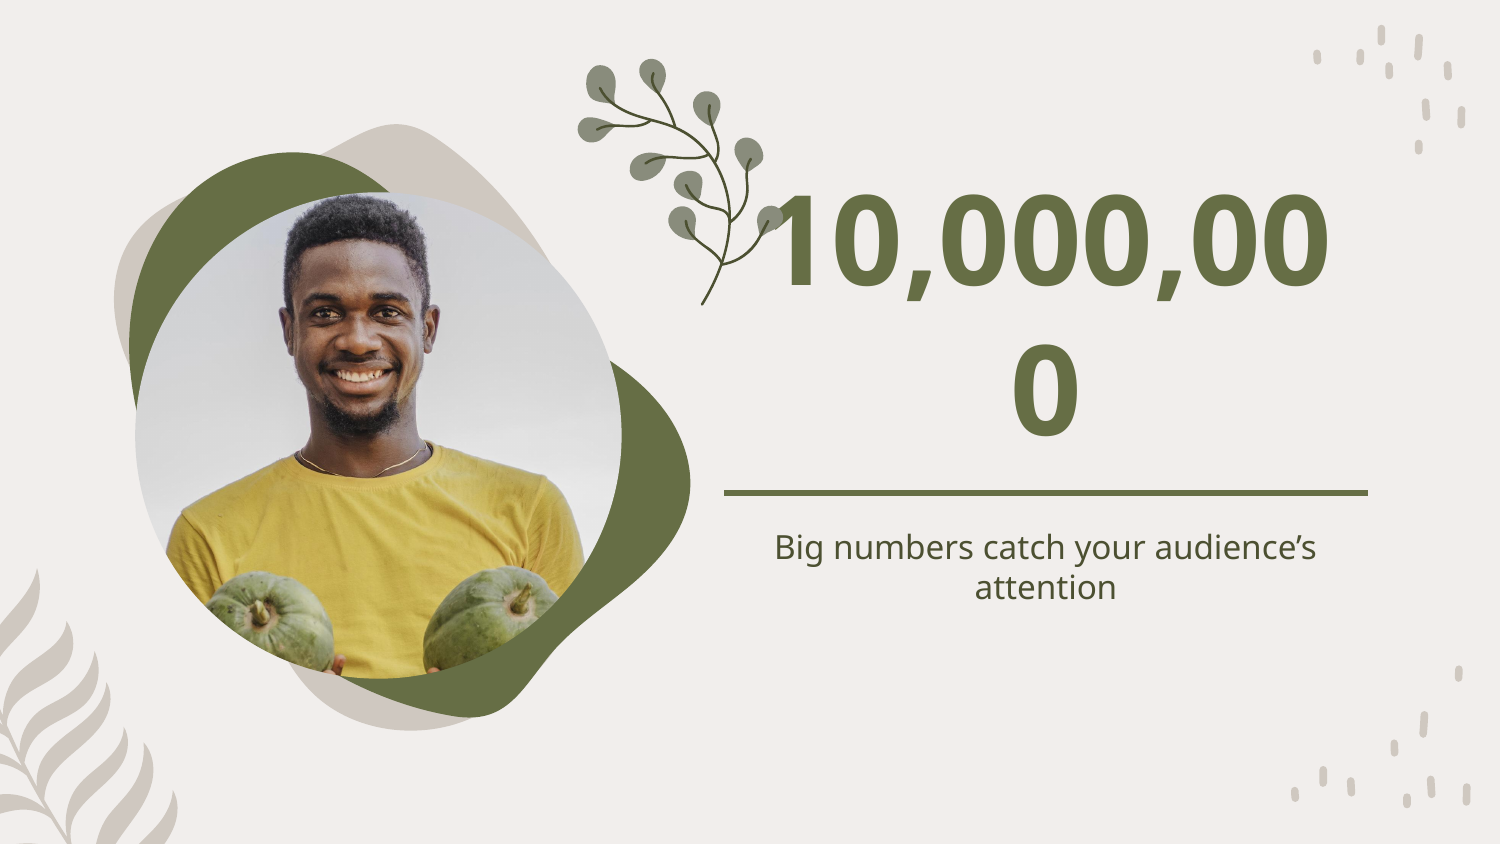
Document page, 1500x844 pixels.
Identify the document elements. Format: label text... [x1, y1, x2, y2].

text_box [606, 35, 762, 297]
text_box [16, 42, 751, 802]
subtitle Big numbers catch your audience’s attention [754, 510, 1382, 574]
title 10,000,000 [754, 286, 1382, 476]
picture [134, 192, 622, 679]
